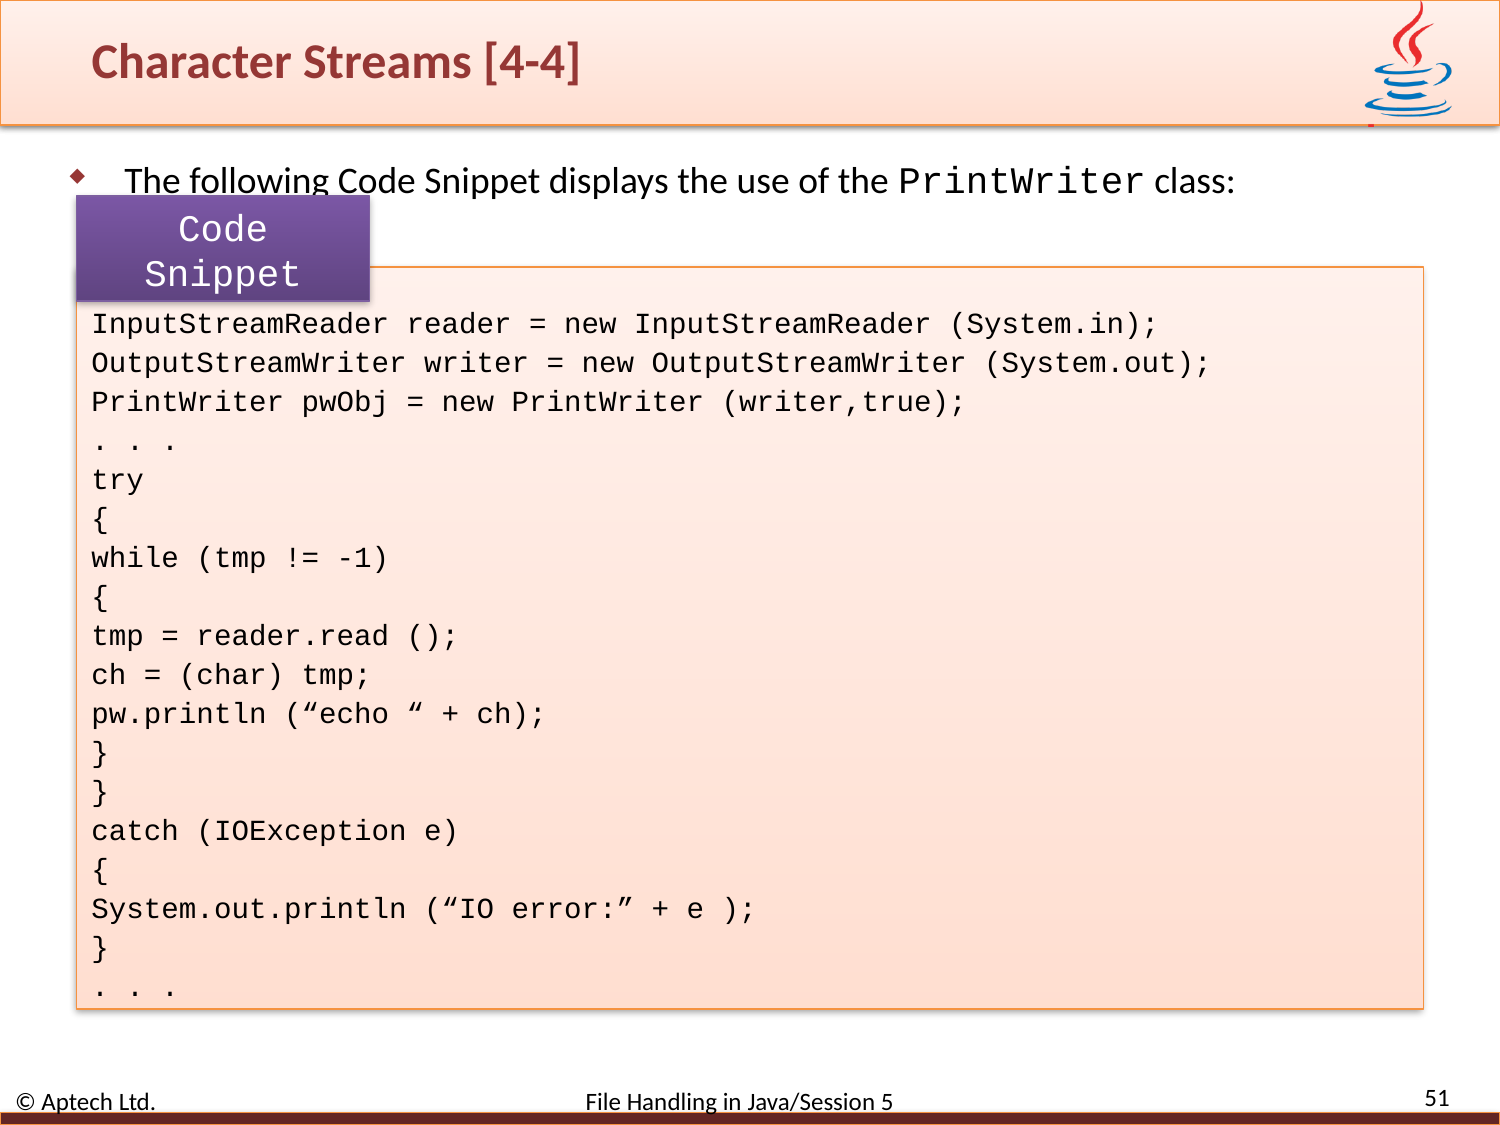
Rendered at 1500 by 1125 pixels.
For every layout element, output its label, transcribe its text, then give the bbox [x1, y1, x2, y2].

footer © Aptech Ltd. File Handling in Java/Session 5 [0, 1087, 1325, 1113]
title Character Streams [4-4] [76, 24, 1288, 93]
picture [1362, 0, 1454, 127]
list The following Code Snippet displays the use of the PrintWriter class: [52, 148, 1427, 1070]
text_box . . . InputStreamReader reader = new InputStreamReader (System.in); OutputStreamWriter writer = new OutputStreamWriter (System.out); PrintWriter pwObj = new PrintWriter (writer,true); . . . try { while (tmp != -1) { tmp = reader.read (); ch = (char) tmp; pw.println (“echo “ + ch); } } catch (IOException e) { System.out.println (“IO error:” + e ); } . . . [76, 266, 1424, 1010]
slide_number 51 [1337, 1082, 1465, 1110]
text_box Code Snippet [76, 195, 370, 302]
